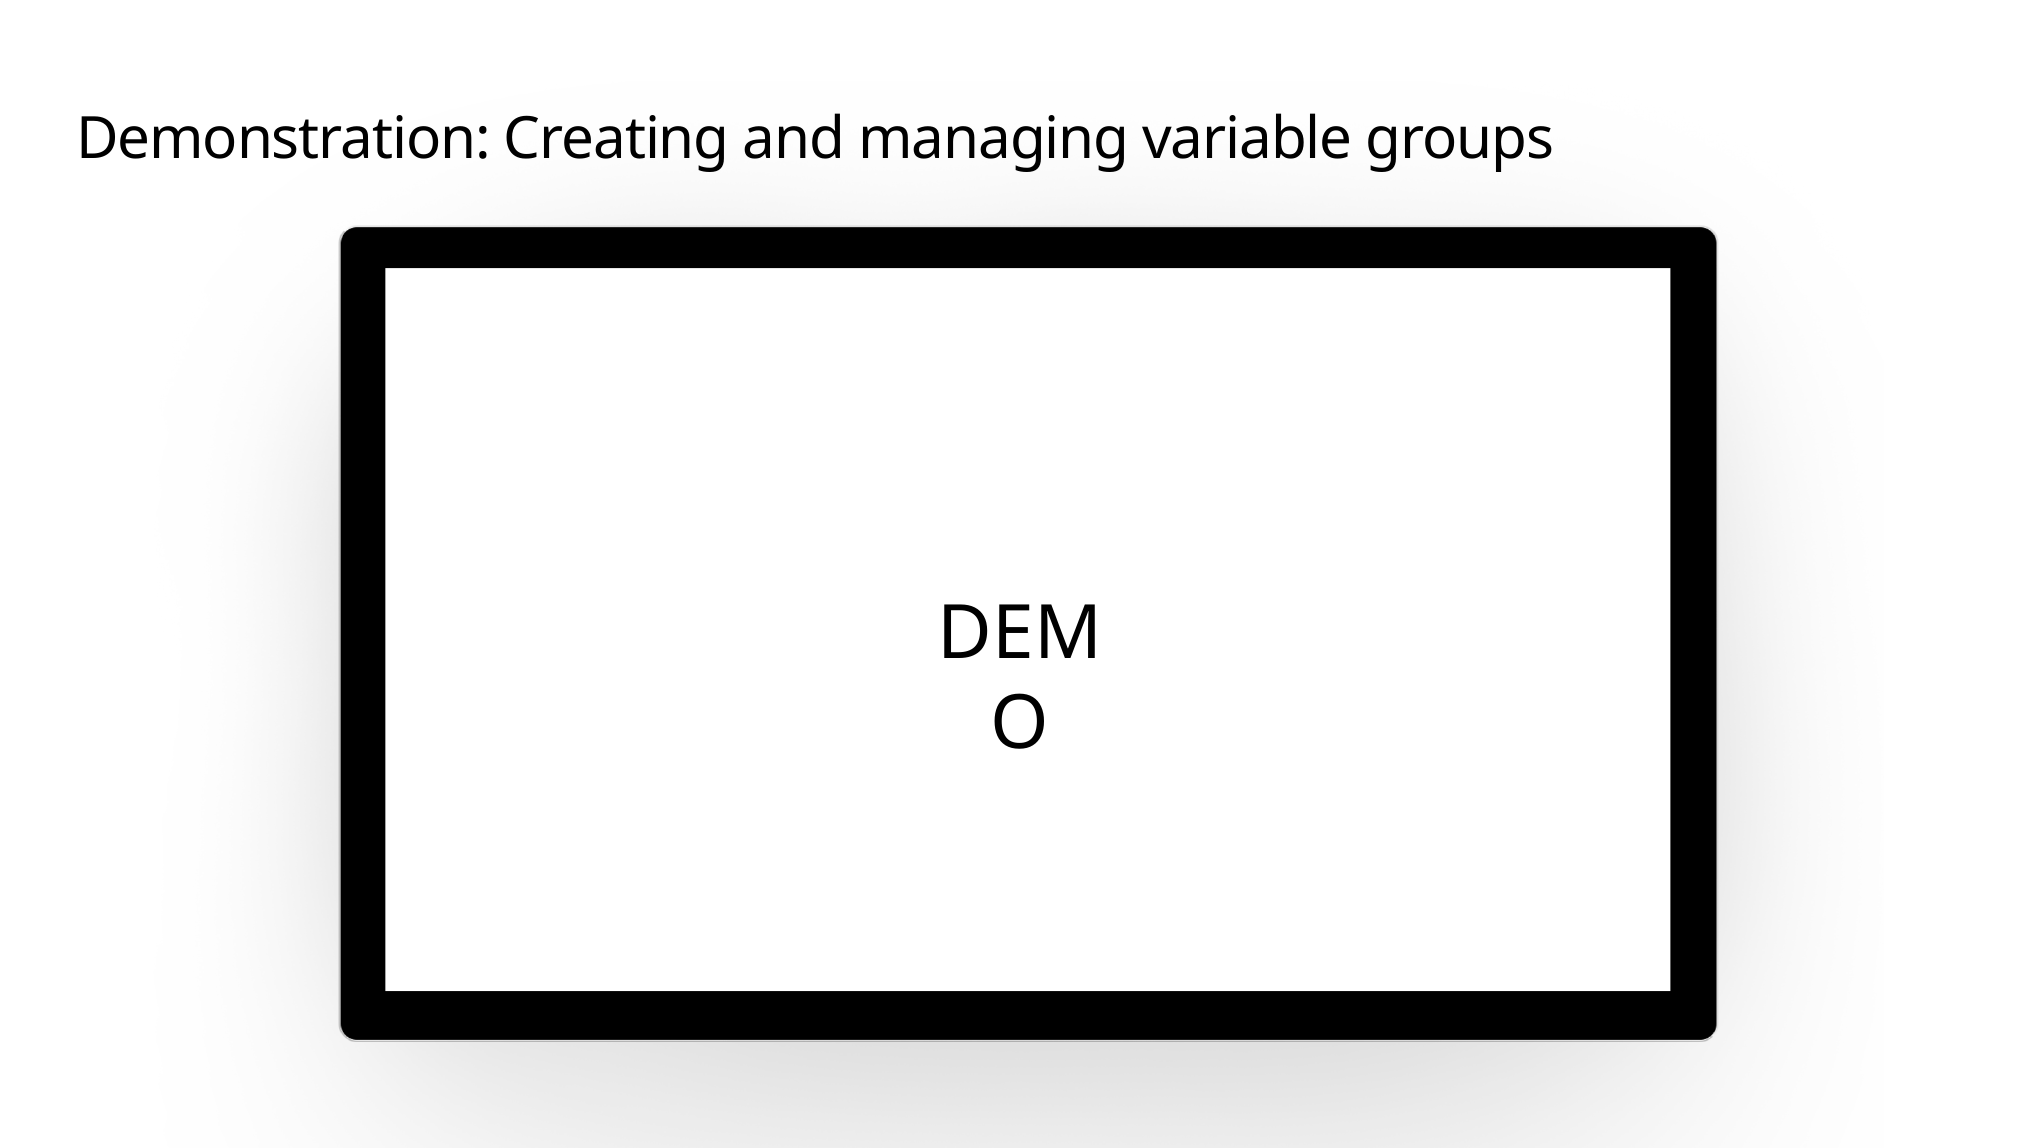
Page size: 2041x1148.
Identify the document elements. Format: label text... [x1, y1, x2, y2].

title Demonstration: Creating and managing variable groups [76, 103, 1969, 172]
picture [64, 81, 1884, 1148]
text_box DEMO [894, 576, 1146, 772]
